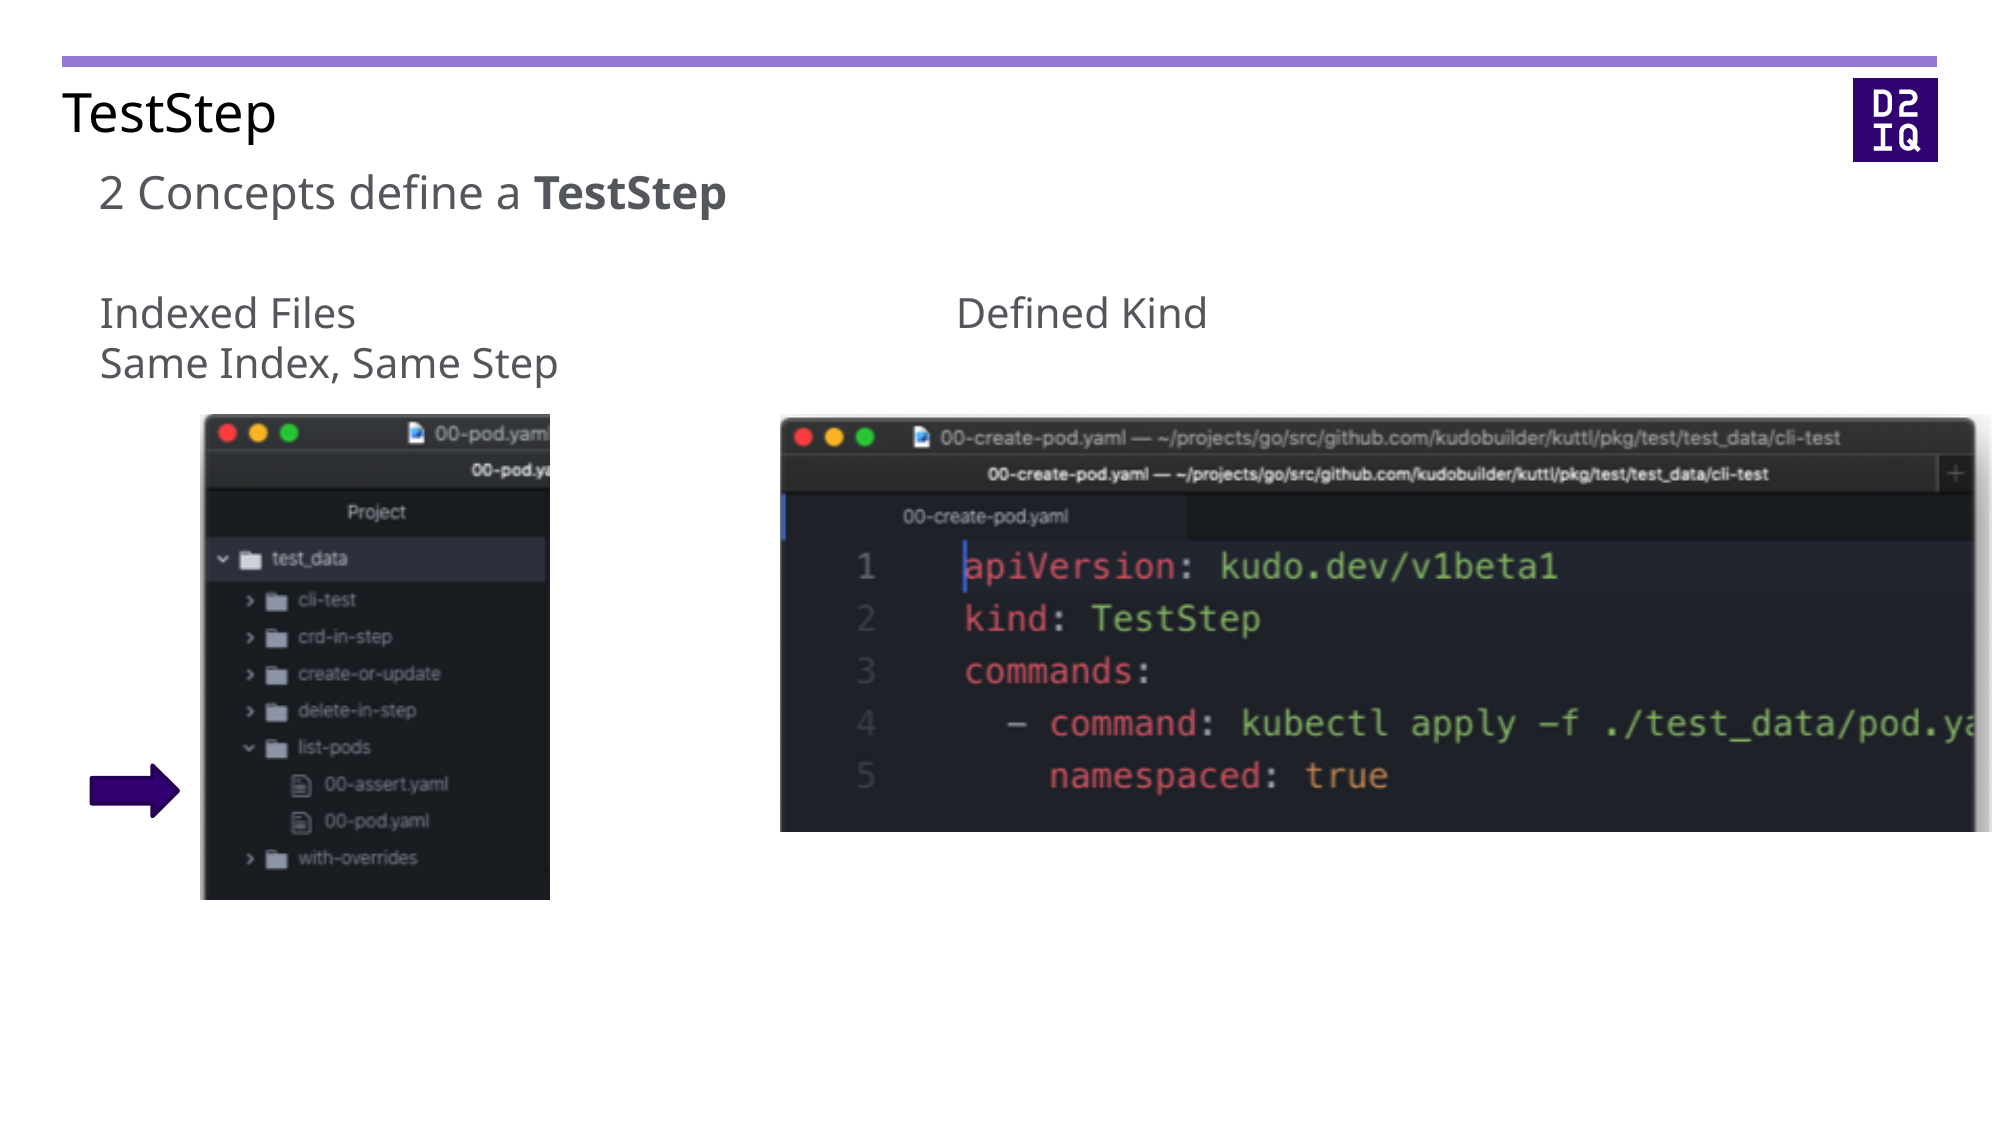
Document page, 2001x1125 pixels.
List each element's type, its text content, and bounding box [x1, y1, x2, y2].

title TestStep [62, 78, 1838, 162]
text_box [89, 763, 180, 819]
list 2 Concepts define a TestStep [61, 163, 1838, 224]
picture [1853, 78, 1938, 162]
text_box Defined Kind [918, 286, 1637, 399]
picture [199, 414, 551, 901]
picture [780, 414, 1992, 832]
list Indexed Files Same Index, Same Step [62, 286, 781, 399]
